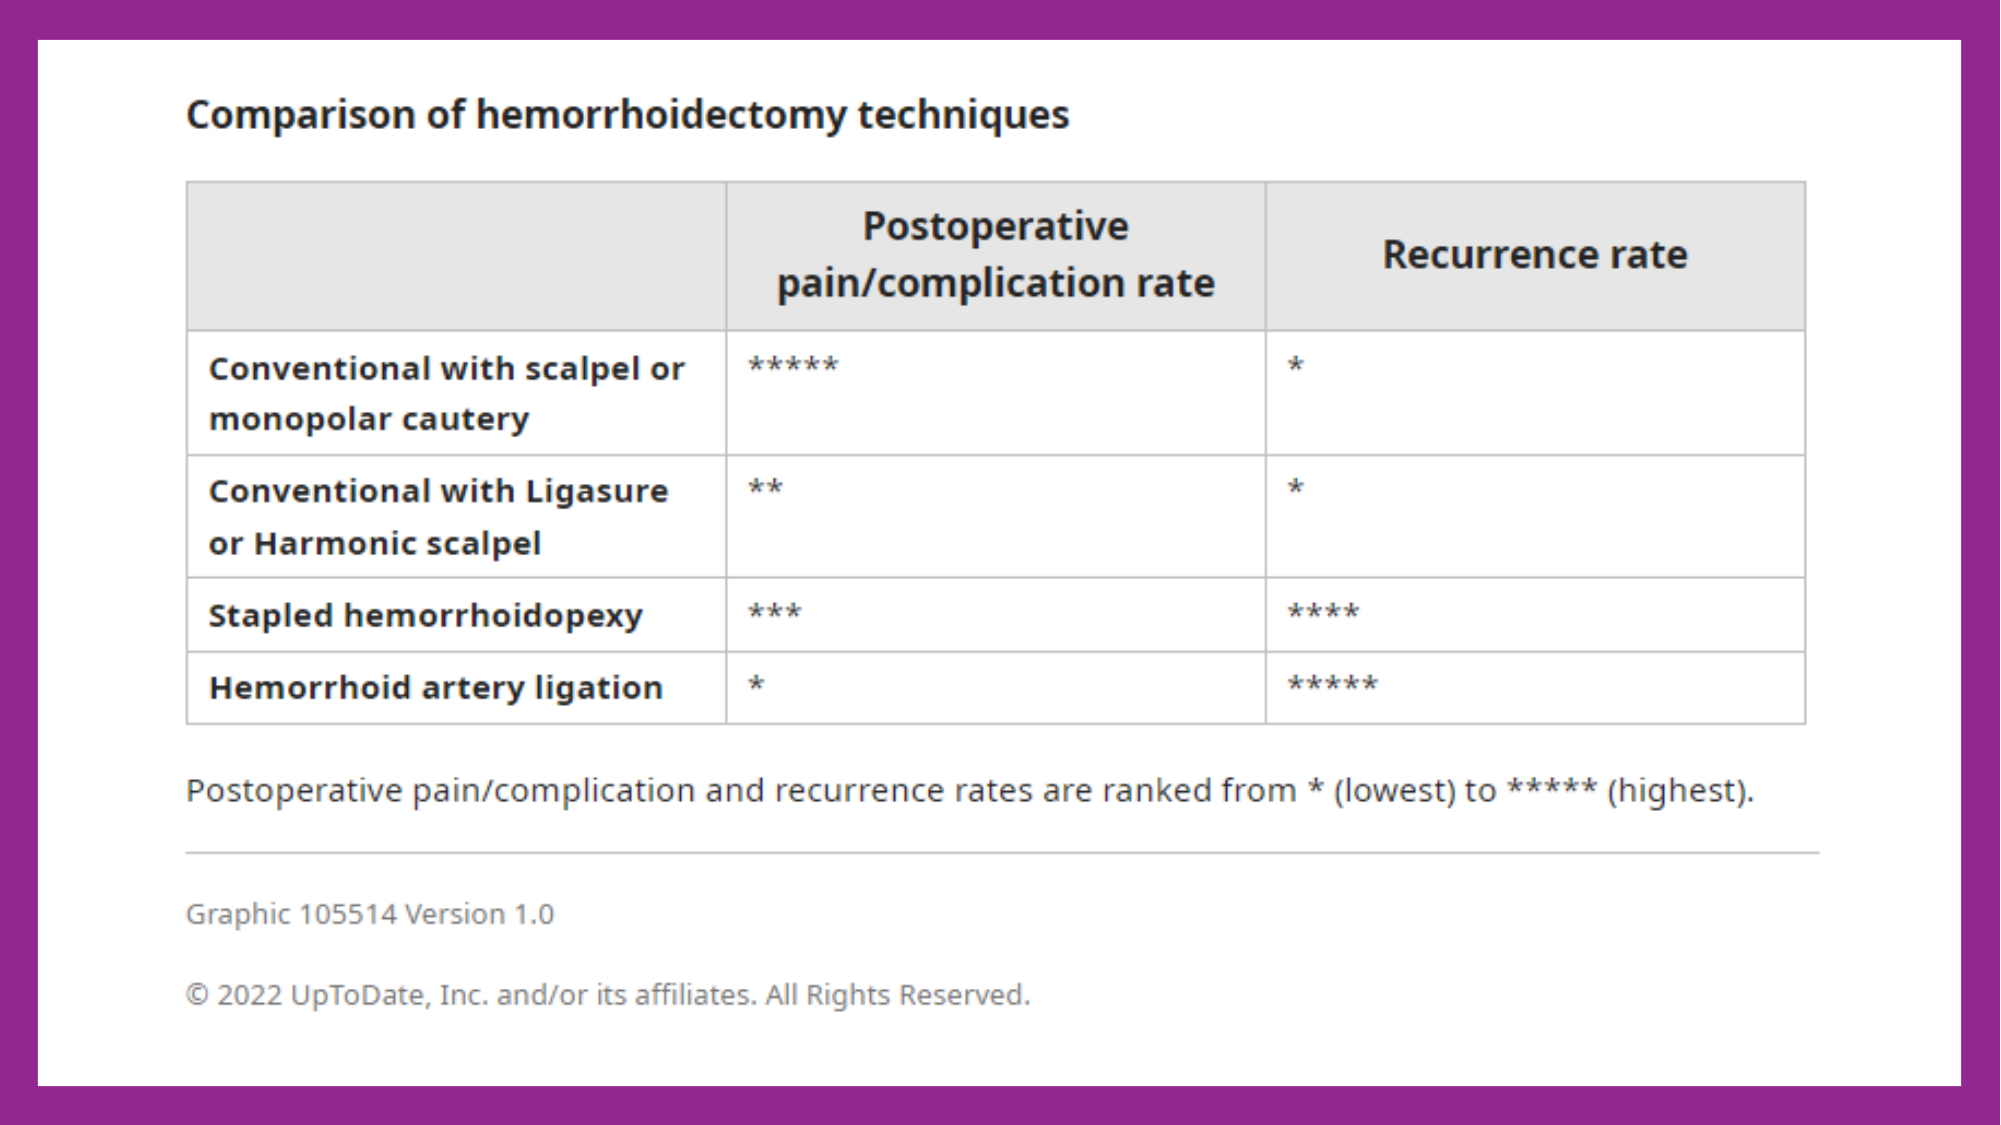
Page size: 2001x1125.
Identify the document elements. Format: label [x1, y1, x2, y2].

picture [158, 70, 1842, 1026]
